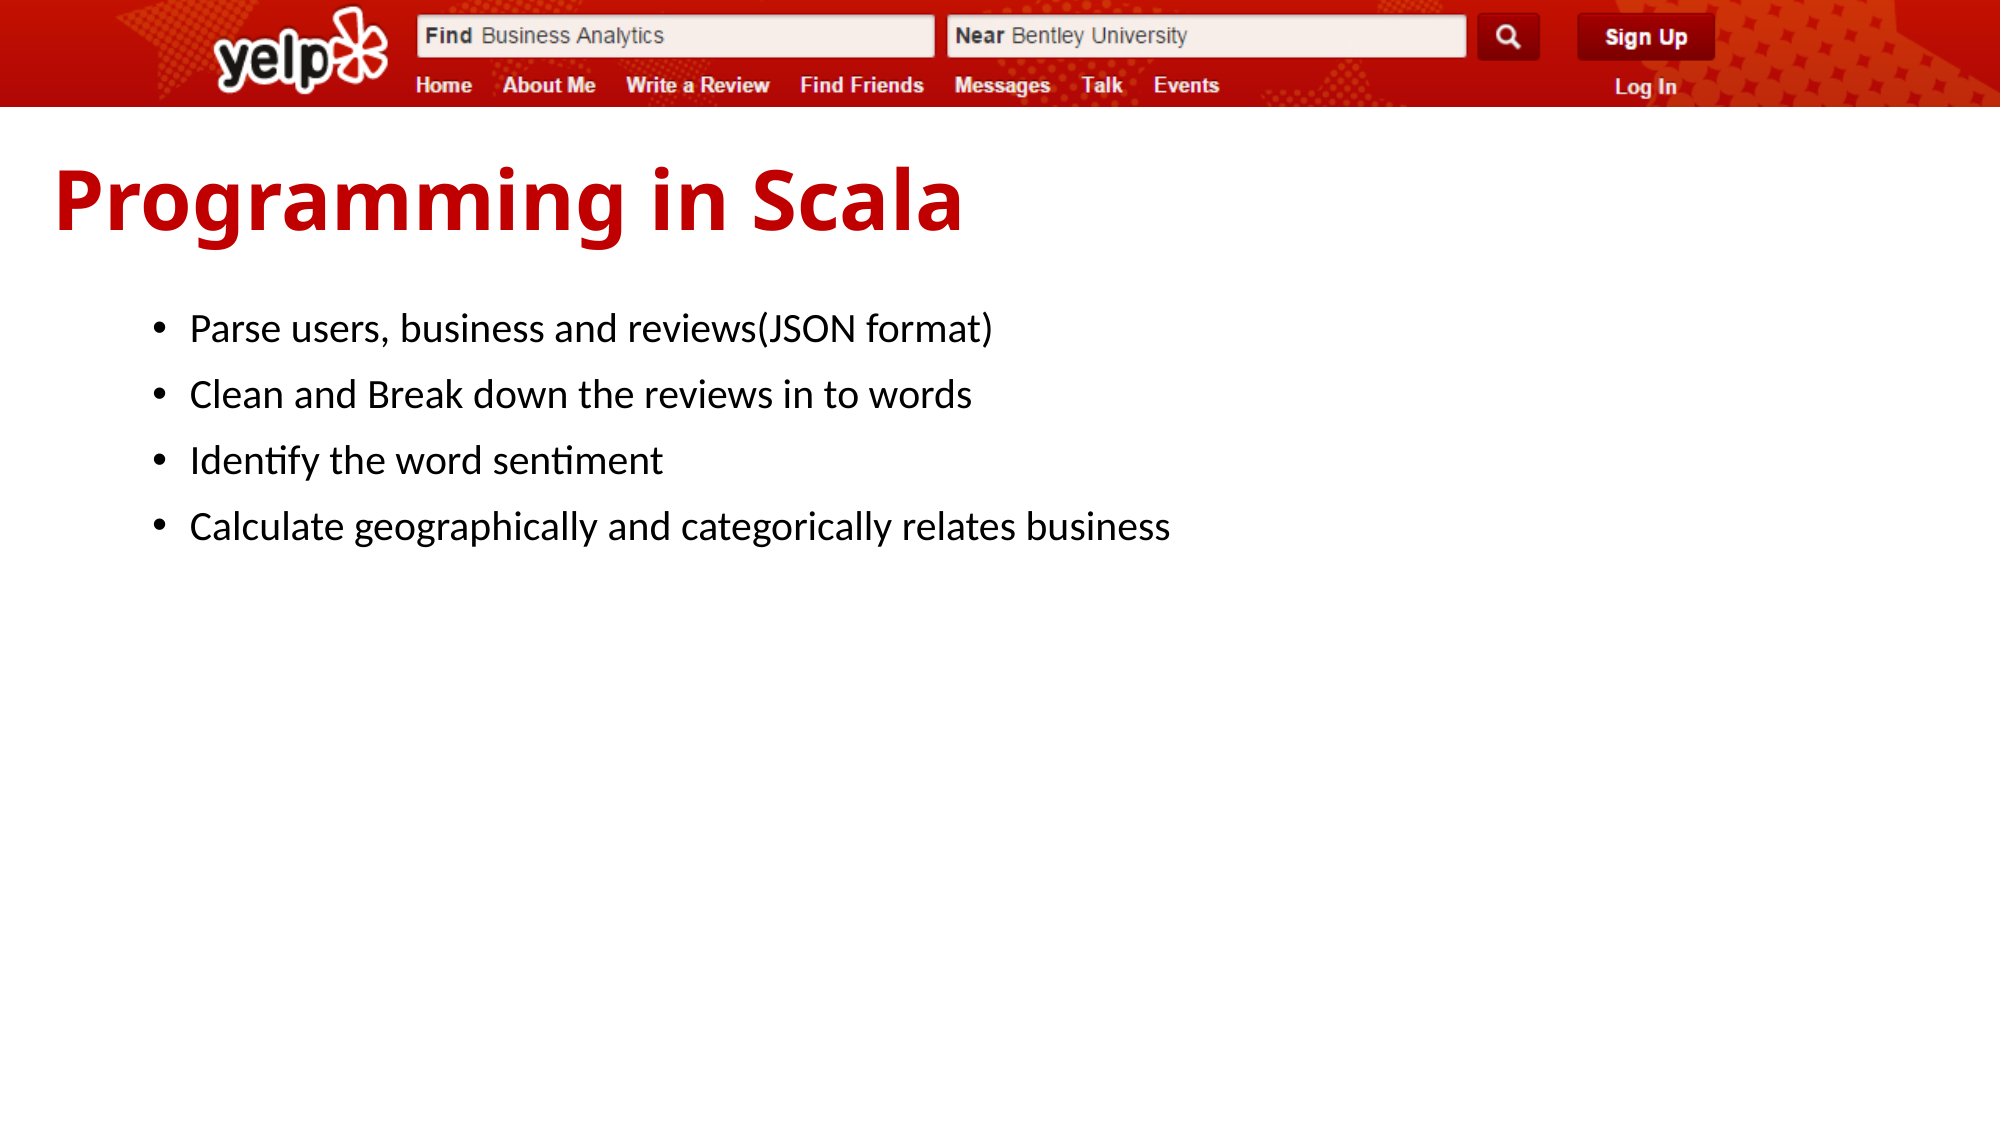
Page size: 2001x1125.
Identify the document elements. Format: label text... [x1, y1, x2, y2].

picture [0, 0, 2000, 107]
list Parse users, business and reviews(JSON format) Clean and Break down the reviews in to words Identify the word sentiment Calculate geographically and categorically relates business [137, 313, 1863, 1014]
text_box Programming in Scala [37, 107, 2000, 313]
